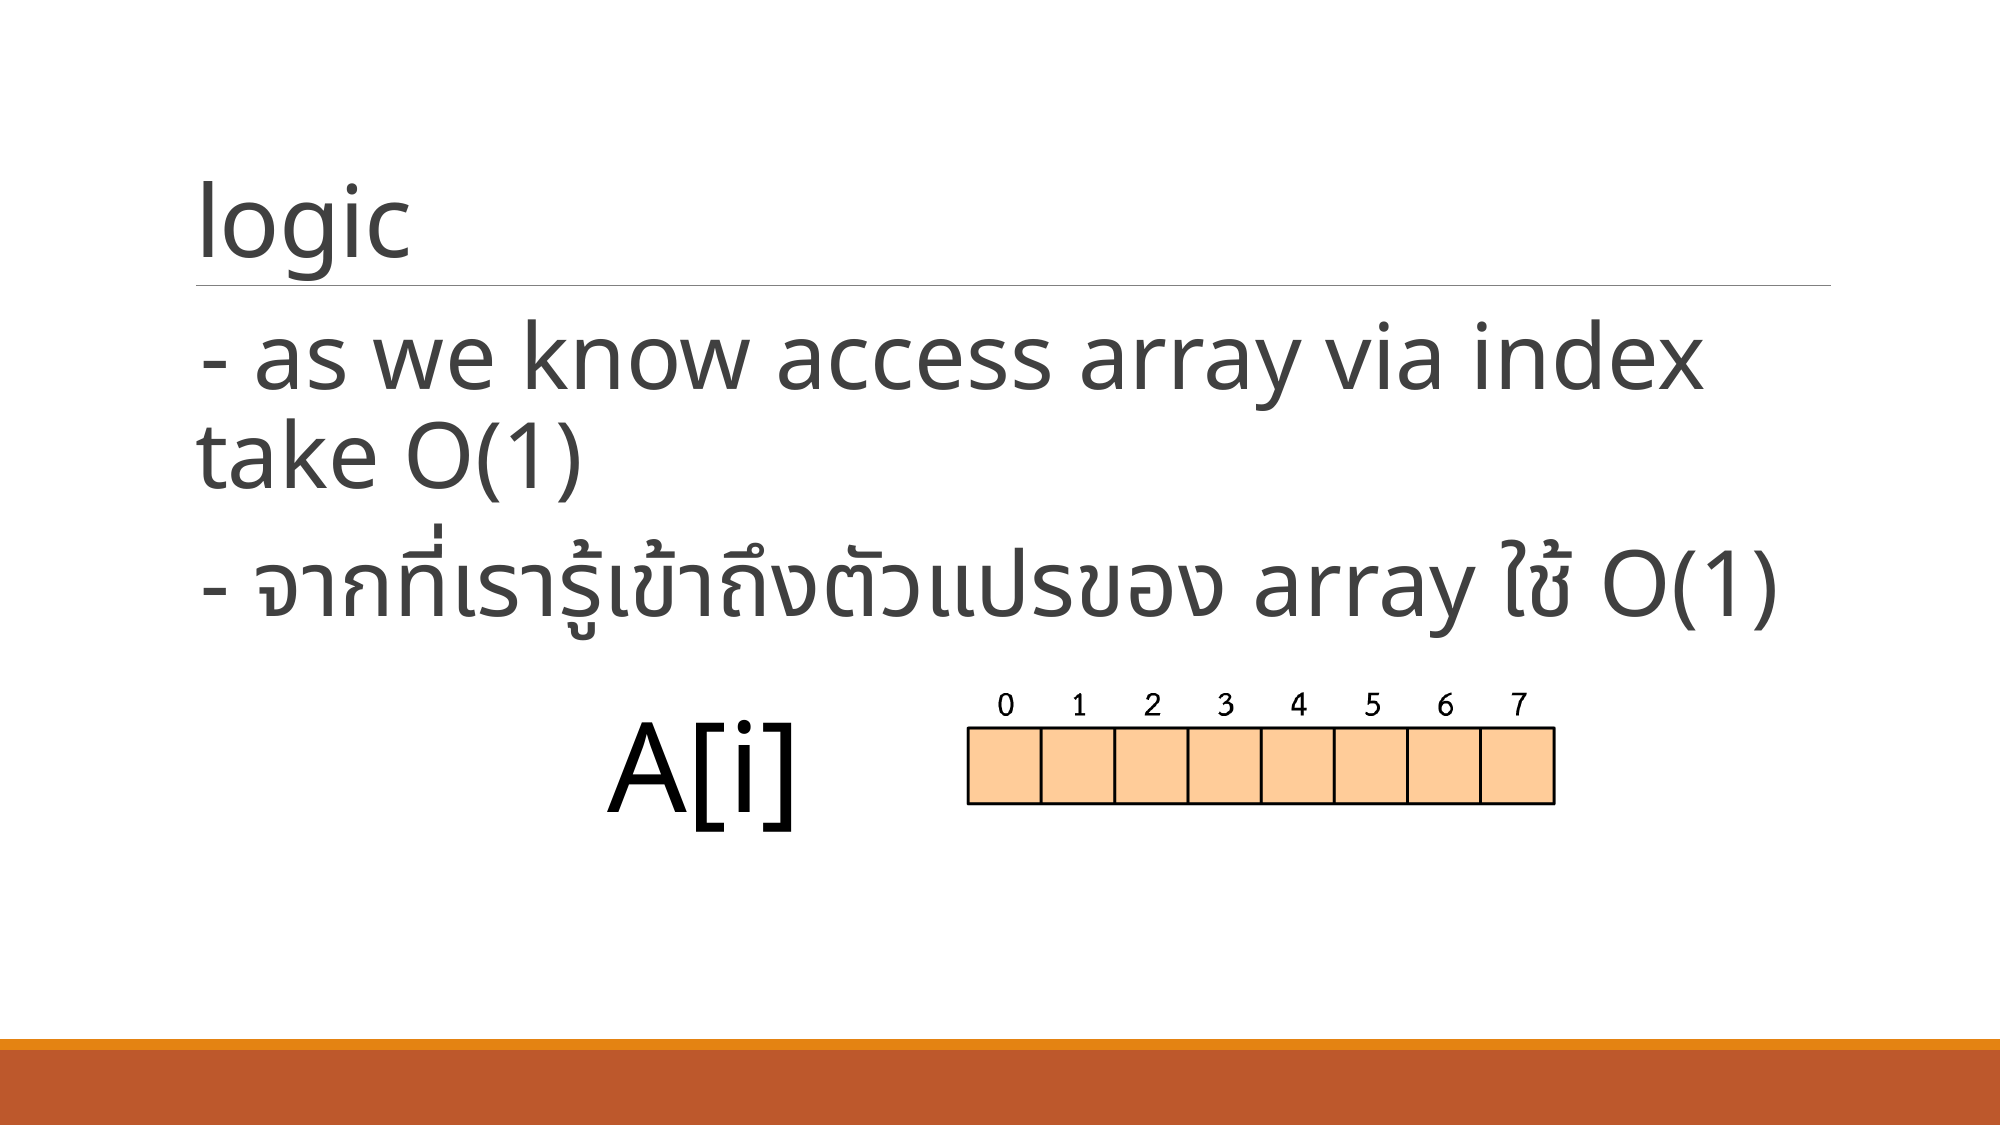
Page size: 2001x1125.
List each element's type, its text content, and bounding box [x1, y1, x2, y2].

list - as we know access array via index take O(1) - จากที่เรารู้เข้าถึงตัวแปรของ array ใช้ O(1) [180, 302, 1830, 963]
text_box A[i] [592, 679, 817, 845]
title logic [180, 47, 1830, 285]
picture [966, 650, 1579, 832]
